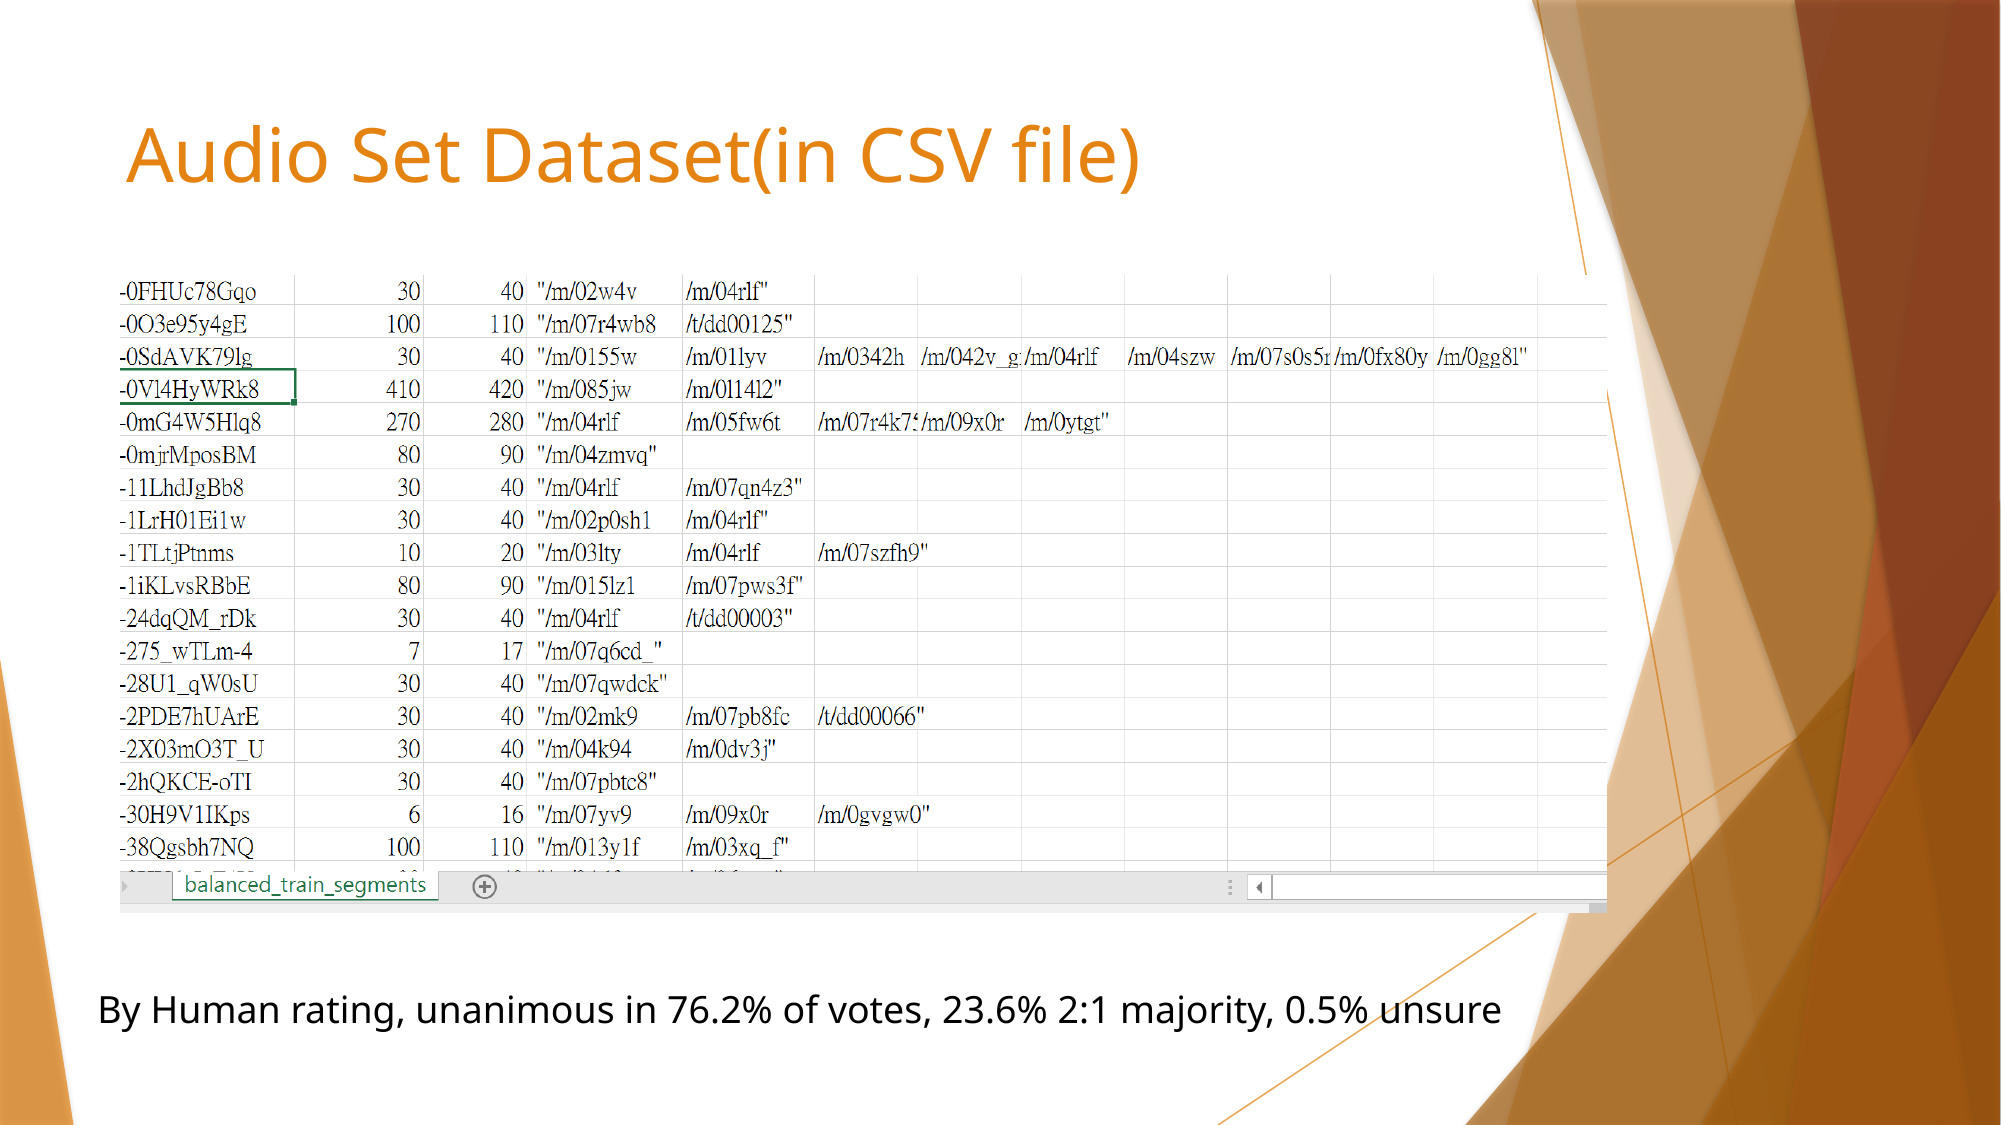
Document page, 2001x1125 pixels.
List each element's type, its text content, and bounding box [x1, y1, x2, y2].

title Audio Set Dataset(in CSV file) [111, 99, 1522, 317]
text_box By Human rating, unanimous in 76.2% of votes, 23.6% 2:1 majority, 0.5% unsure [82, 978, 1519, 1038]
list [119, 275, 1608, 913]
